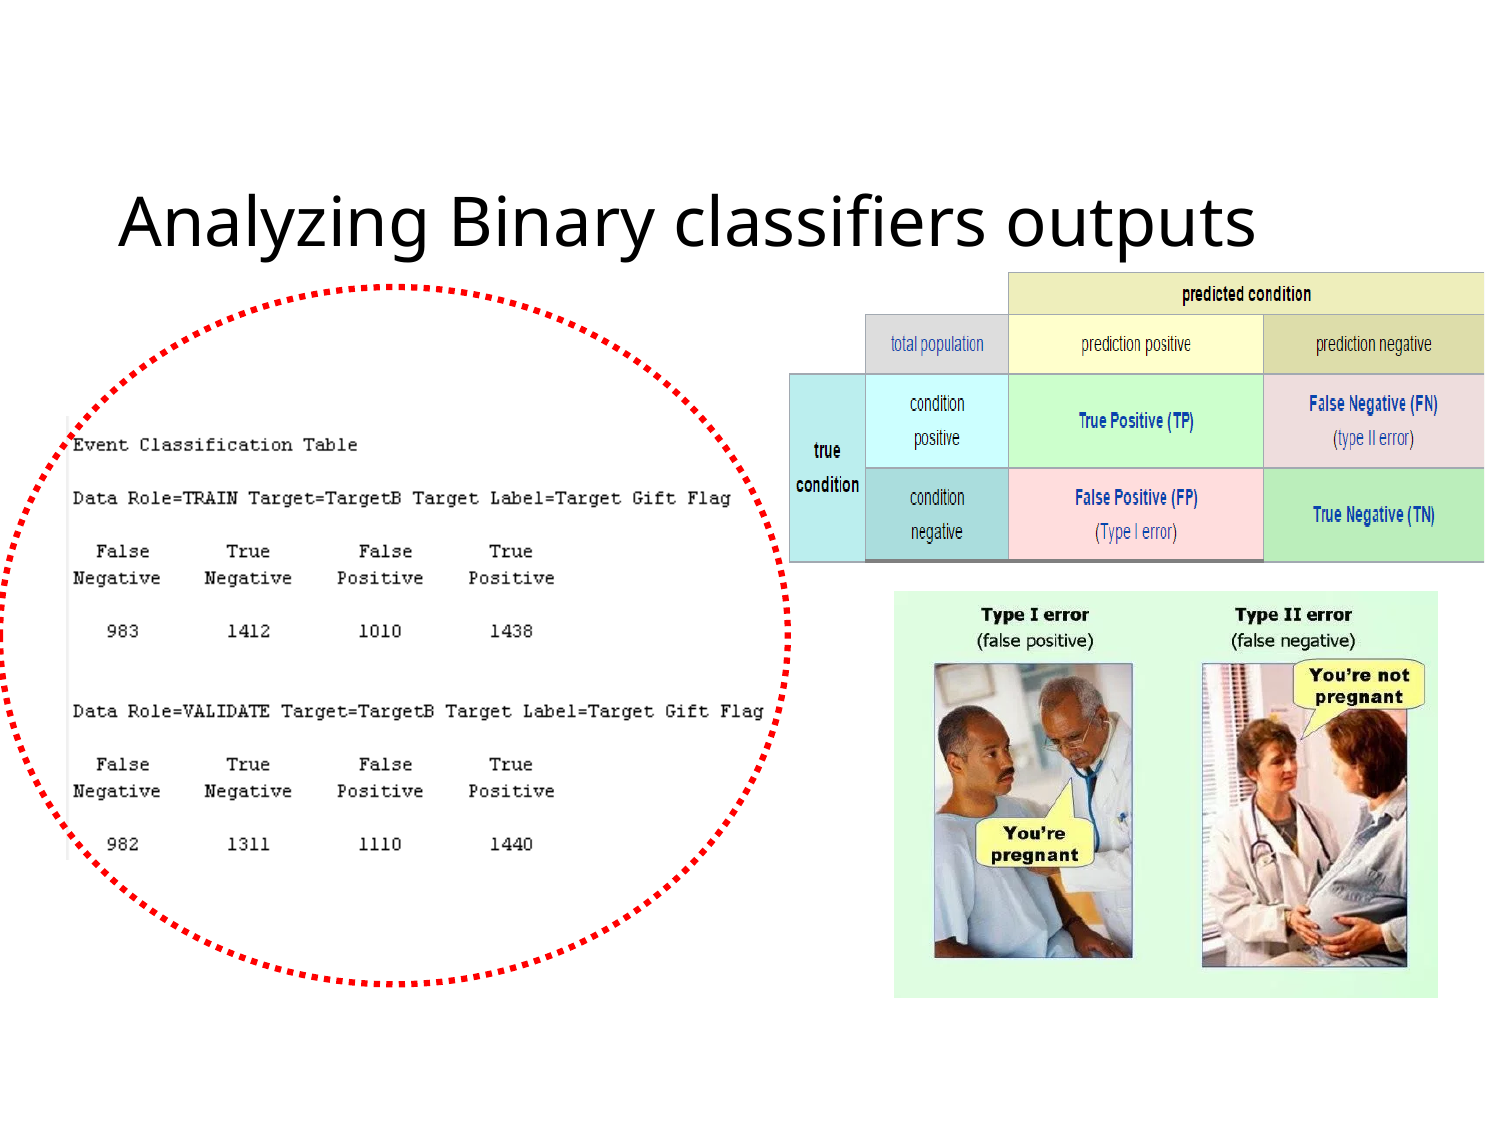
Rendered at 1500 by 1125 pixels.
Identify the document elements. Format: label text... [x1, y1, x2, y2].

title Analyzing Binary classifiers outputs [103, 143, 1397, 307]
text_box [787, 269, 1485, 563]
text_box [92, 860, 697, 986]
text_box [88, 285, 700, 415]
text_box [65, 415, 773, 860]
picture [894, 590, 1438, 998]
text_box [0, 442, 65, 829]
text_box [773, 540, 789, 734]
